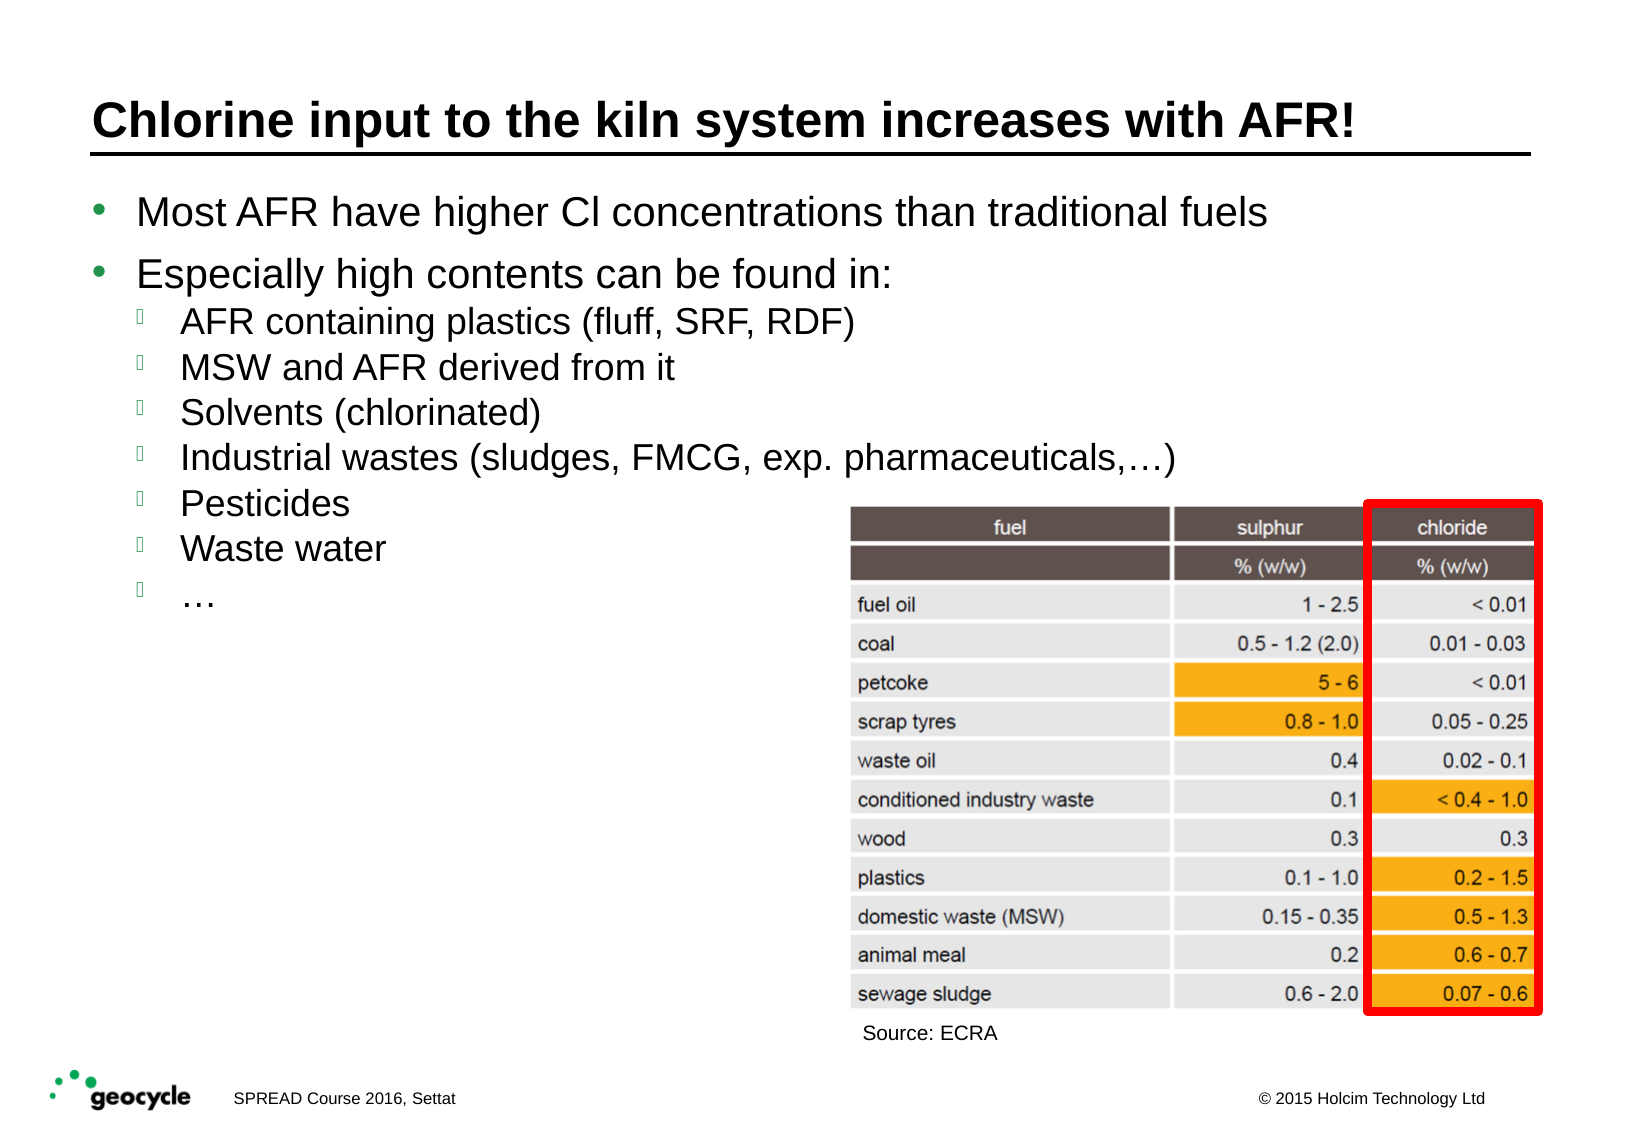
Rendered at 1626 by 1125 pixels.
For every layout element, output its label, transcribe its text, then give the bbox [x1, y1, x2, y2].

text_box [847, 503, 1539, 1053]
footer SPREAD Course 2016, Settat [233, 1087, 813, 1109]
picture [49, 1069, 191, 1111]
list Most AFR have higher Cl concentrations than traditional fuels Especially high contents can be found in: AFR containing plastics (fluff, SRF, RDF) MSW and AFR derived from it Solvents (chlorinated) Industrial wastes (sludges, FMCG, exp. pharmaceuticals,…) Pesticides Waste water … [91, 184, 1534, 1024]
title Chlorine input to the kiln system increases with AFR! [91, 19, 1532, 149]
